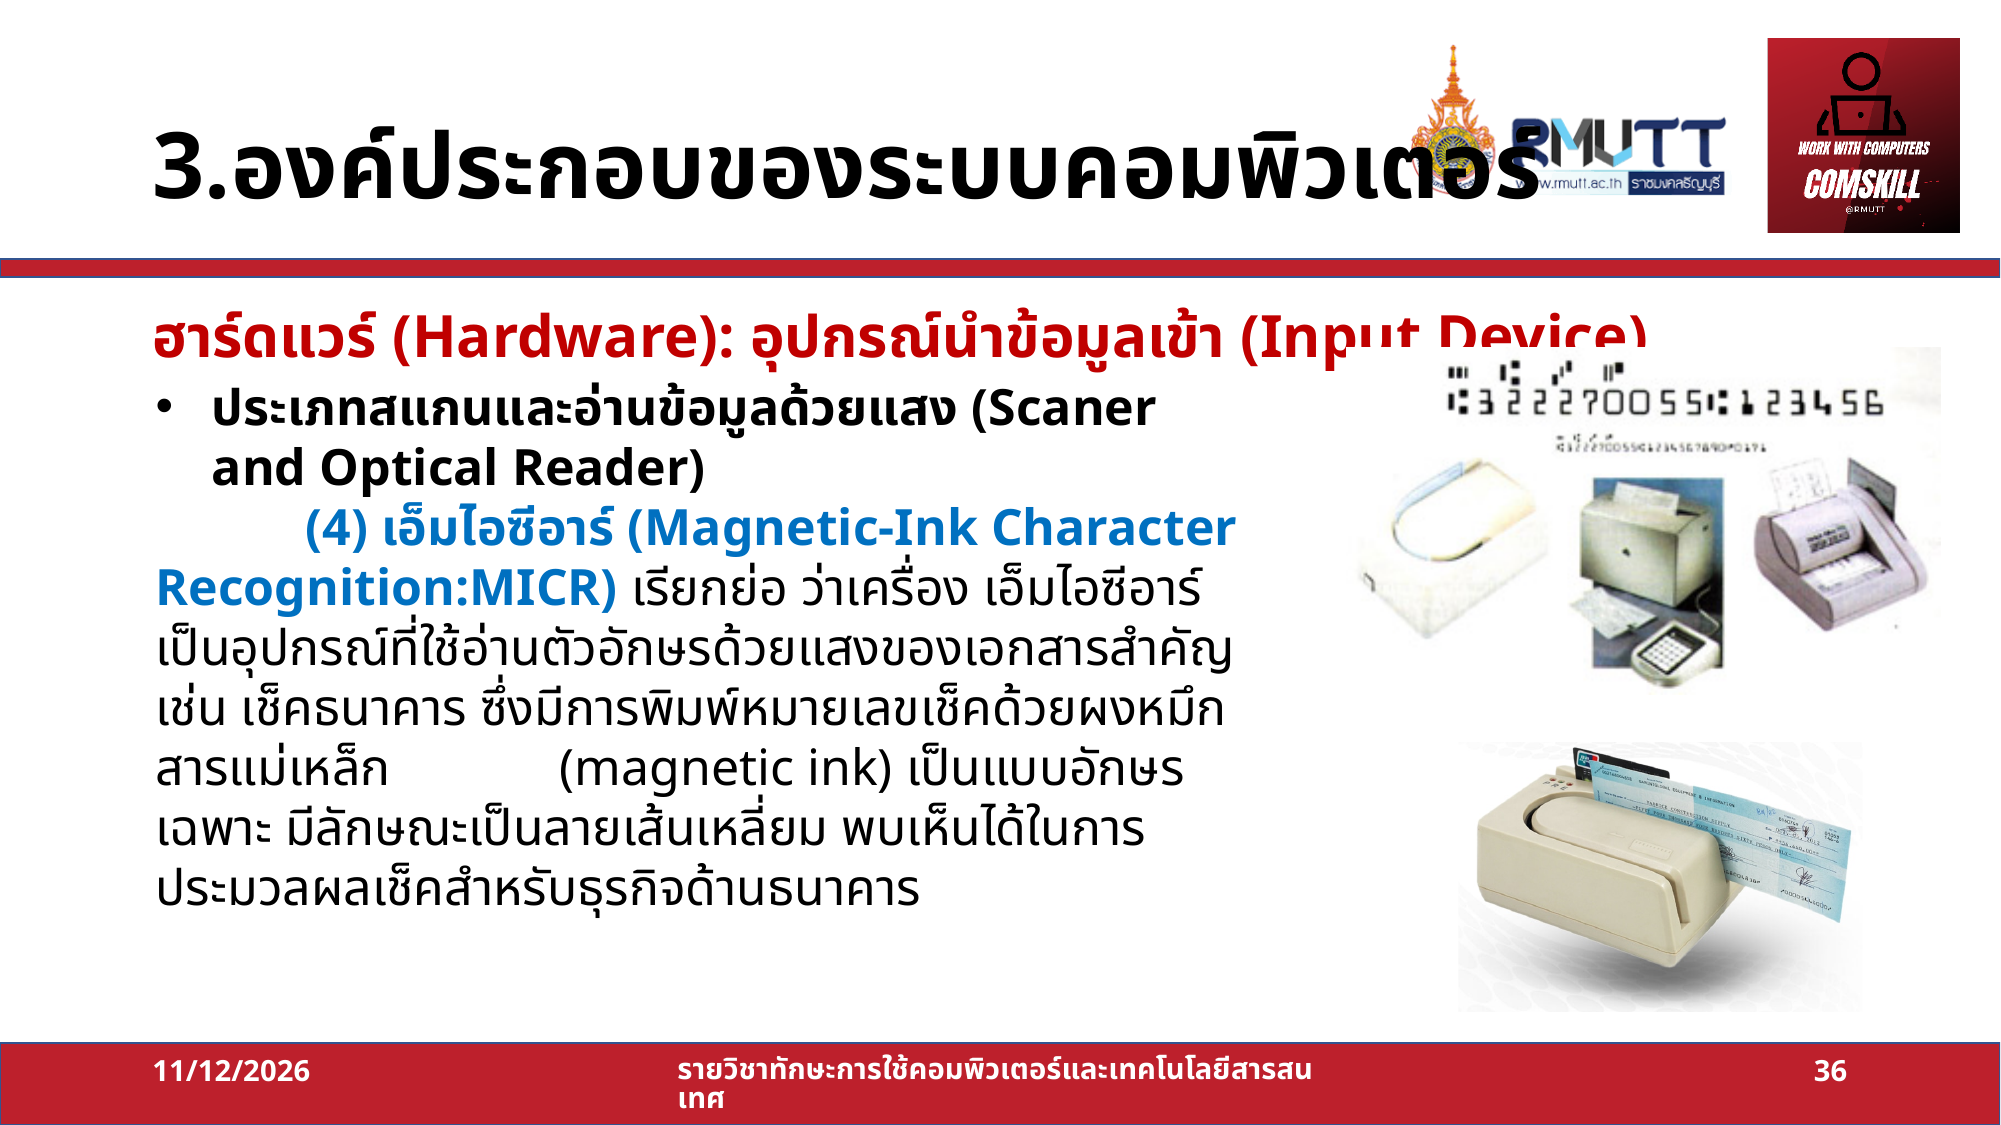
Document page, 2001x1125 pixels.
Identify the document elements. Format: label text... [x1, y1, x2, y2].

list ฮาร์ดแวร์ (Hardware): อุปกรณ์นำข้อมูลเข้า (Input Device) [137, 299, 1937, 1014]
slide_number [137, 1042, 588, 1103]
picture [1346, 347, 1941, 695]
picture [1402, 38, 2001, 233]
text_box ประเภทสแกนและอ่านข้อมูลด้วยแสง (Scaner and Optical Reader) (4) เอ็มไอซีอาร์ (Magnetic-Ink Character Recognition:MICR) เรียกย่อ ว่าเครื่อง เอ็มไอซีอาร์ เป็นอุปกรณ์ที่ใช้อ่านตัวอักษรด้วยแสงของเอกสารสำคัญ เช่น เช็คธนาคาร ซึ่งมีการพิมพ์หมายเลขเช็คด้วยผงหมึกสารแม่เหล็ก (magnetic ink) เป็นแบบอักษรเฉพาะ มีลักษณะเป็นลายเส้นเหลี่ยม พบเห็นได้ในการประมวลผลเช็คสำหรับธุรกิจด้านธนาคาร [140, 368, 1273, 923]
slide_number 36 [1412, 1042, 1863, 1103]
picture [1458, 742, 1863, 1012]
title 3.องค์ประกอบของระบบคอมพิวเตอร์ [137, 59, 1863, 278]
footer รายวิชาทักษะการใช้คอมพิวเตอร์และเทคโนโลยีสารสนเทศ [662, 1042, 1338, 1103]
